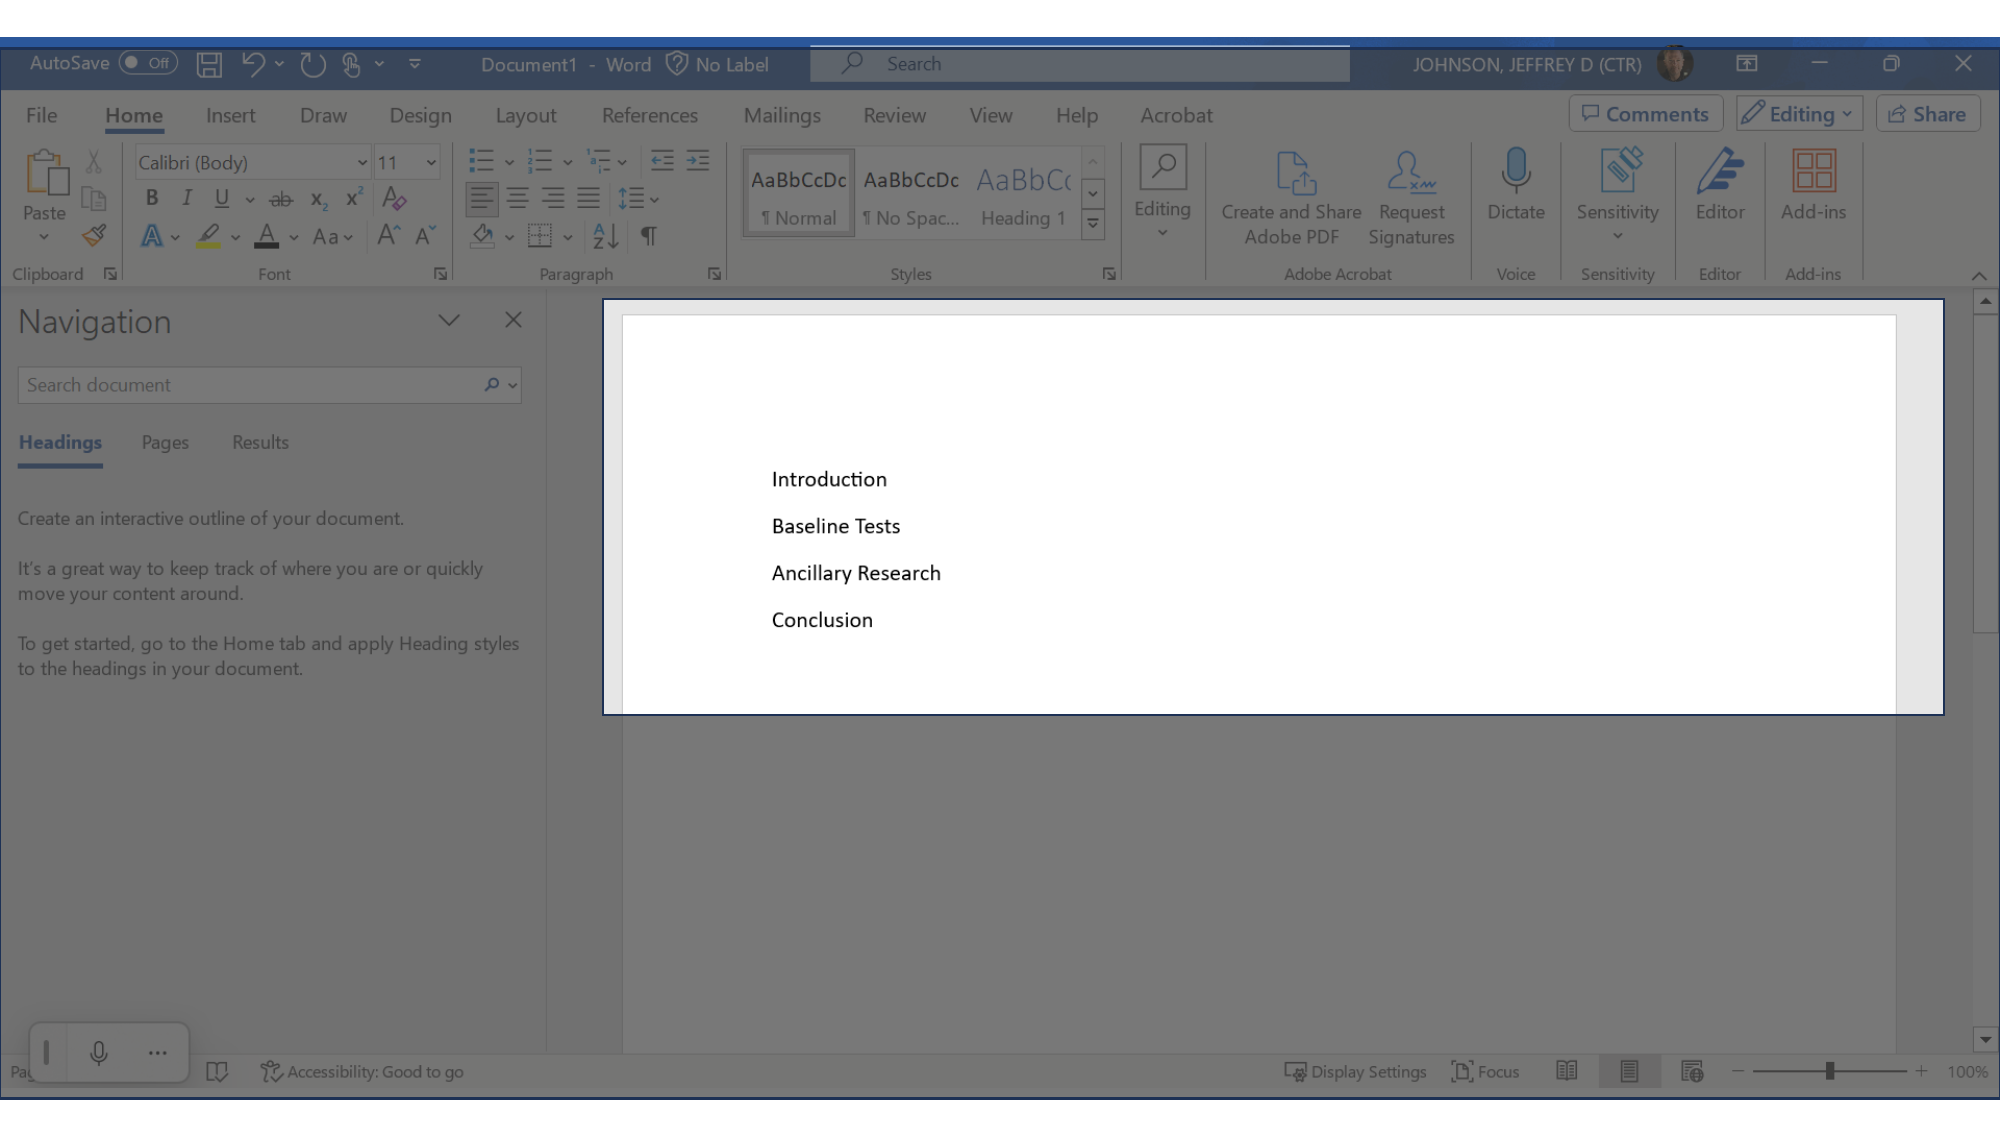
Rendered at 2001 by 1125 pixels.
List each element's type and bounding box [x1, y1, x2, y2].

picture [0, 37, 2000, 1088]
text_box [0, 1088, 2000, 1100]
